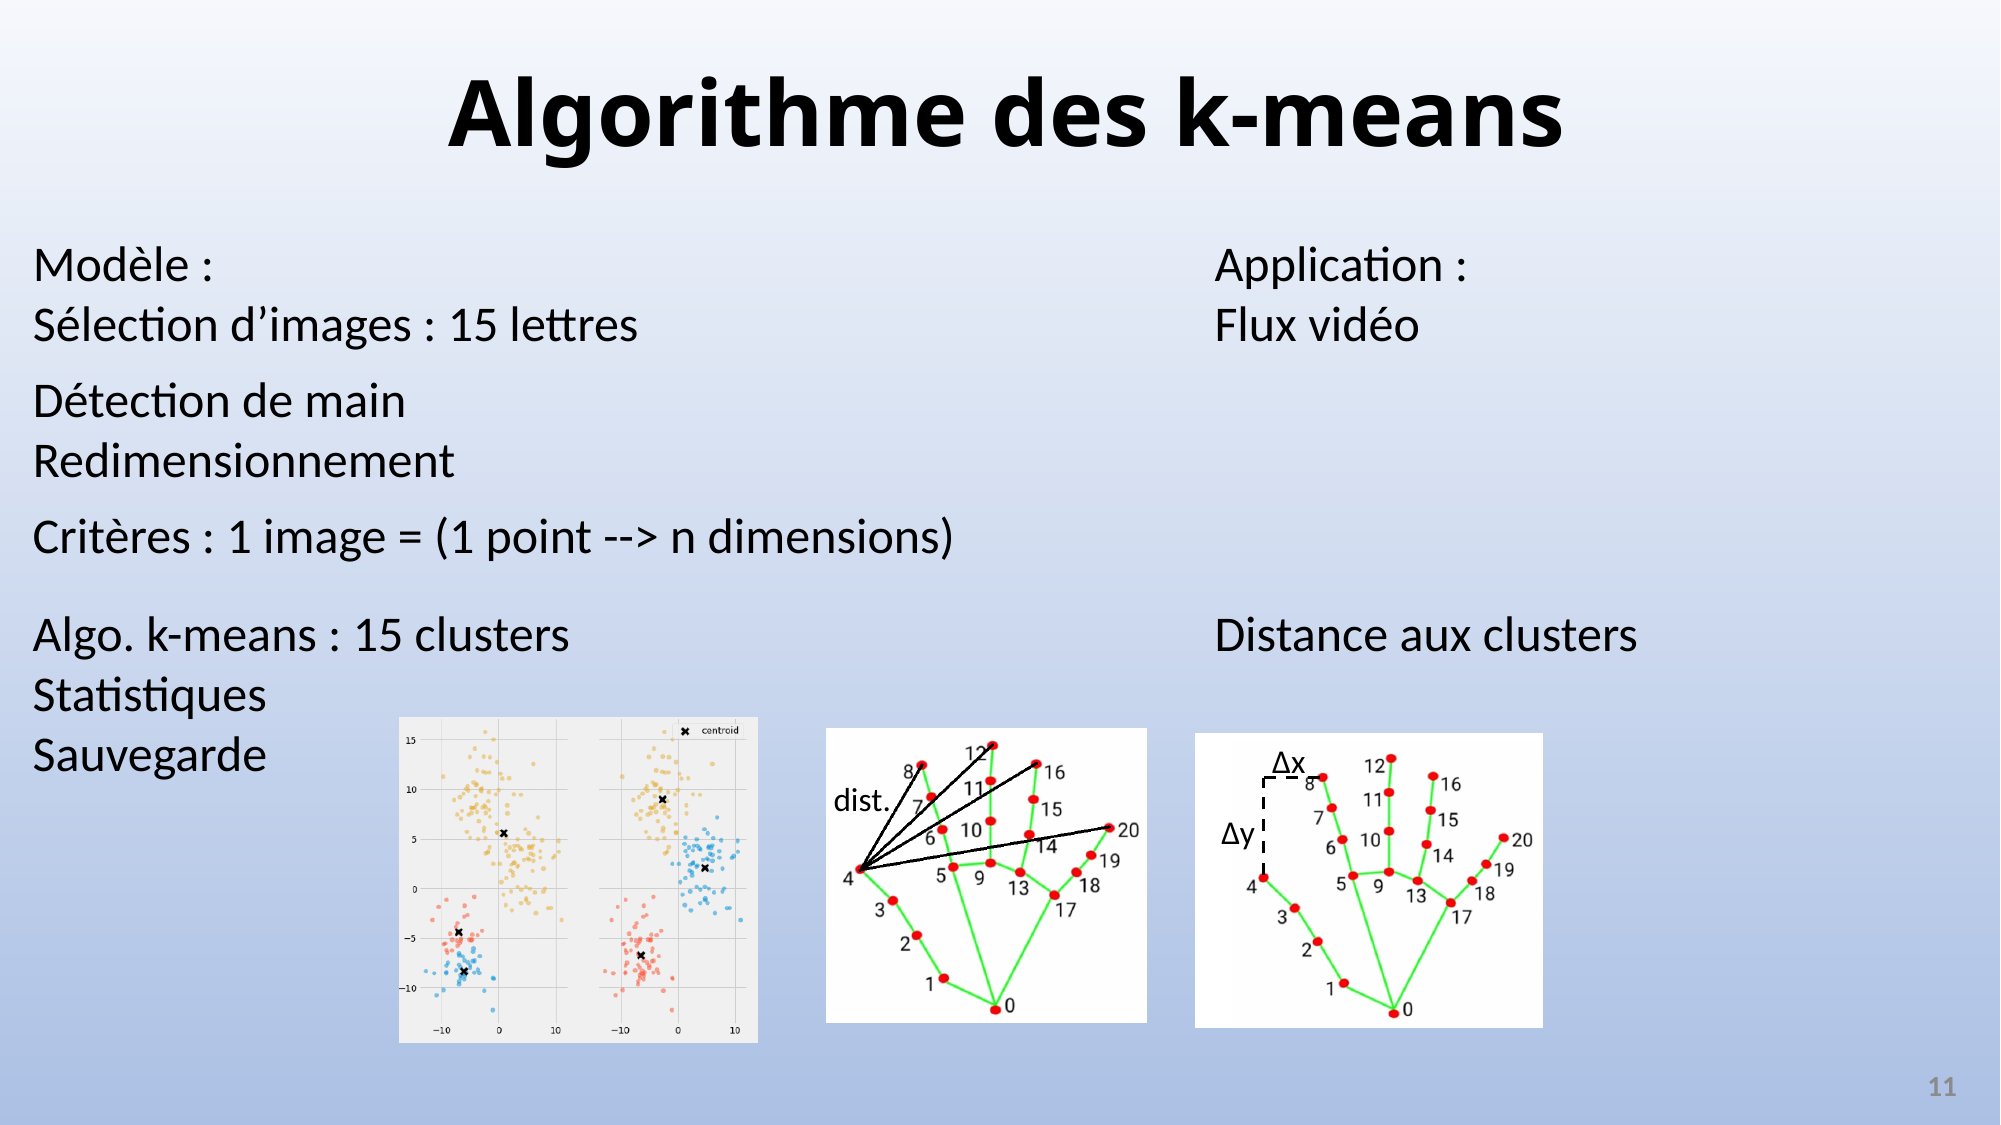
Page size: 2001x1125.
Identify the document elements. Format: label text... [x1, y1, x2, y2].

picture [399, 717, 758, 1043]
text_box Modèle : Sélection d’images : 15 lettres [18, 223, 696, 359]
text_box Critères : 1 image = (1 point --> n dimensions) [18, 496, 1000, 572]
text_box Algo. k-means : 15 clusters Statistiques Sauvegarde [18, 594, 847, 789]
title Algorithme des k-means [383, 38, 1631, 195]
picture [826, 728, 1147, 1023]
text_box Distance aux clusters [1199, 594, 1877, 669]
text_box dist. [818, 770, 826, 825]
text_box Application : Flux vidéo [1199, 223, 1877, 359]
picture [1195, 733, 1543, 1028]
slide_number 11 [1521, 1054, 1972, 1115]
text_box Détection de main Redimensionnement [18, 360, 696, 495]
